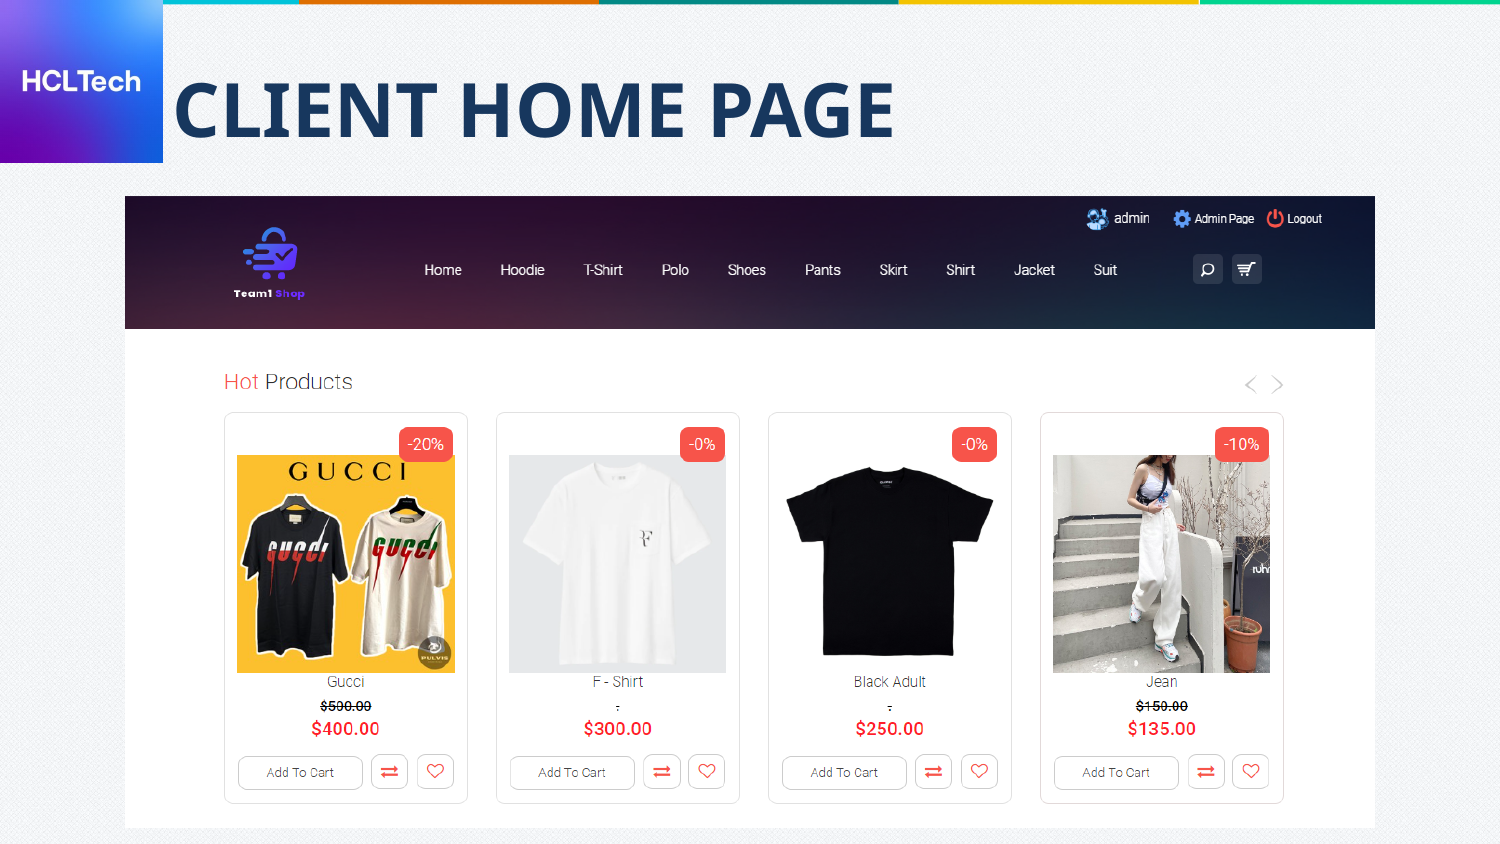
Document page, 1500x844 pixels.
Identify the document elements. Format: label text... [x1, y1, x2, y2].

picture [0, 0, 1500, 844]
text_box CLIENT HOME PAGE [166, 55, 913, 161]
